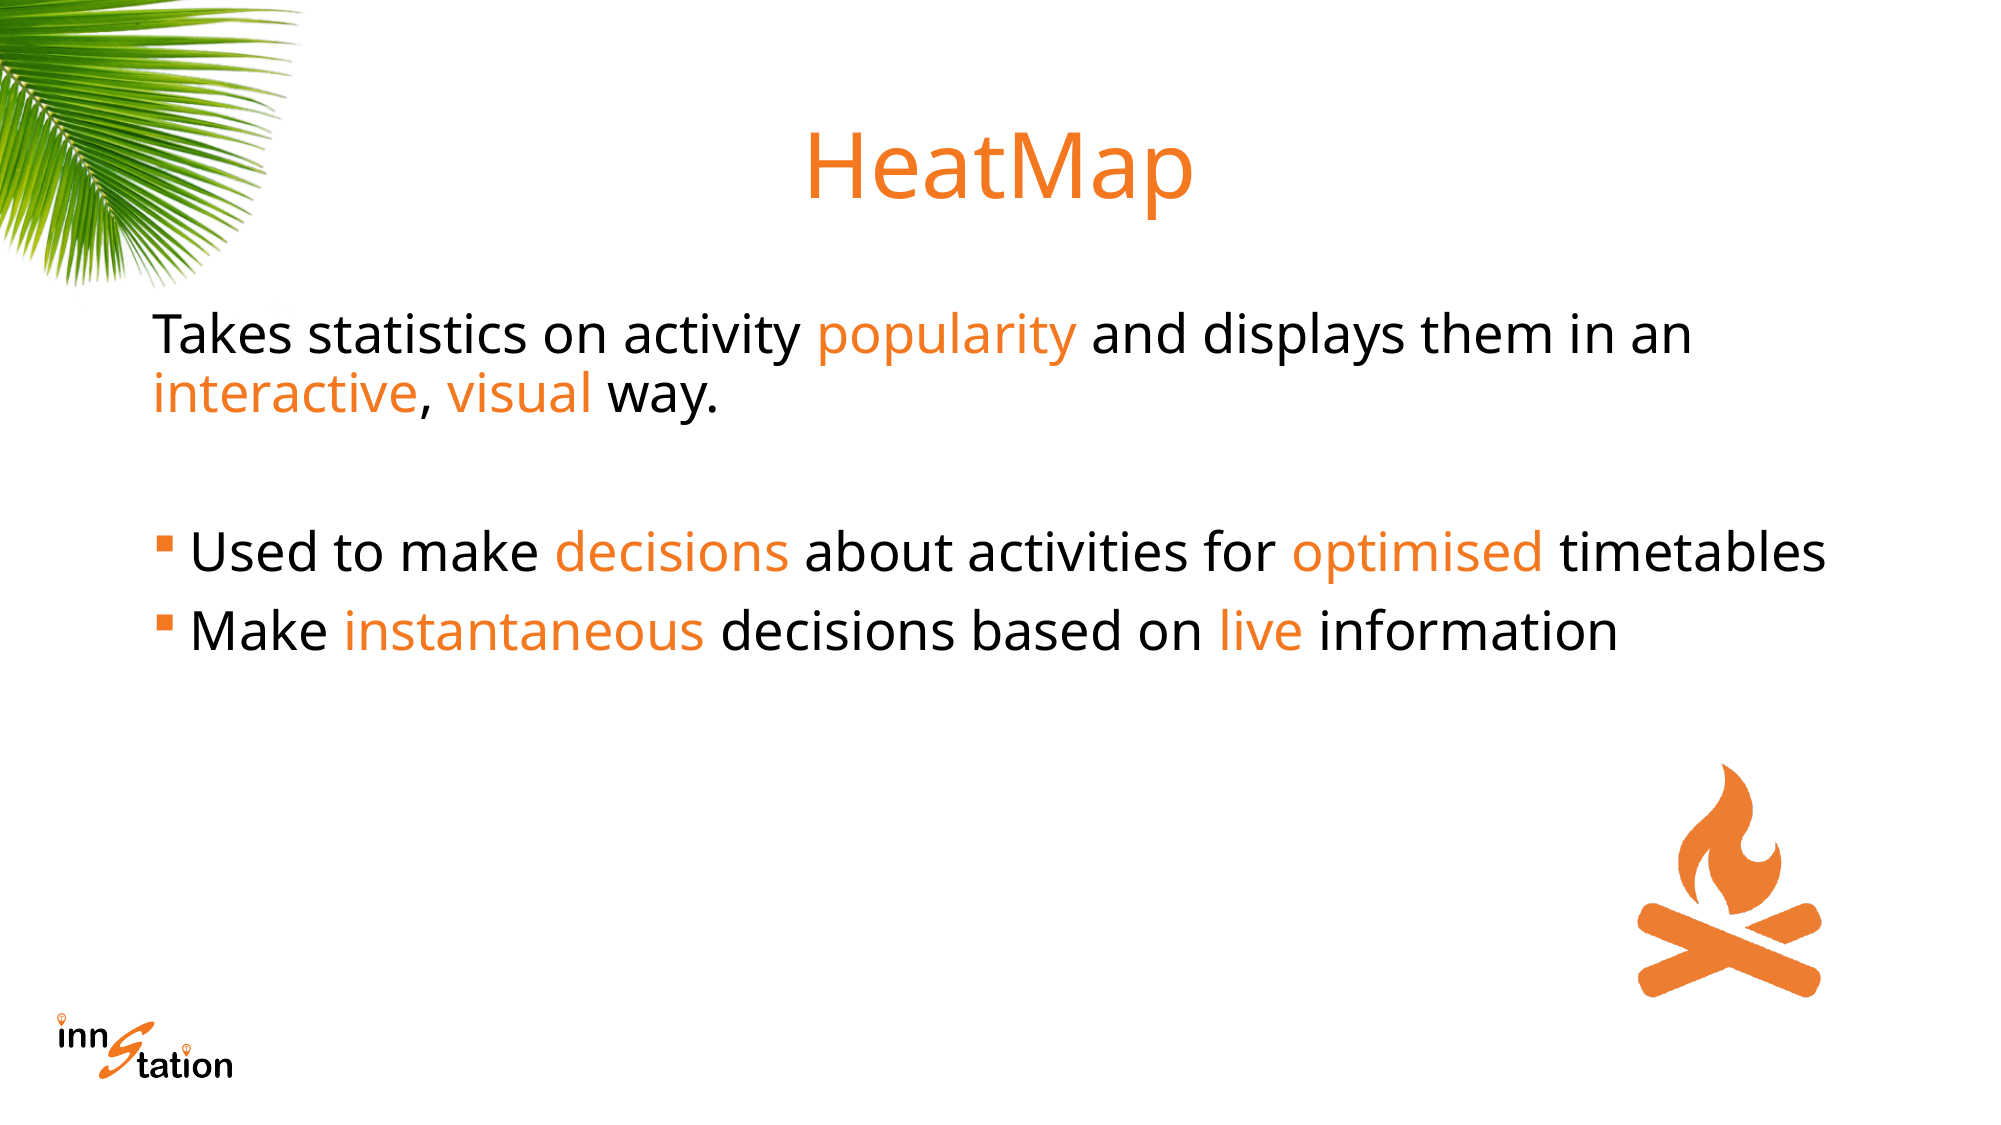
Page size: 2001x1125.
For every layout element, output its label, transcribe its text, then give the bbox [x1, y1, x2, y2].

picture [57, 1013, 232, 1079]
list Takes statistics on activity popularity and displays them in an interactive, visual way. Used to make decisions about activities for optimised timetables Make instantaneous decisions based on live information [137, 299, 1863, 1014]
picture [0, 0, 337, 444]
picture [1595, 746, 1863, 1014]
title HeatMap [337, 59, 1863, 278]
